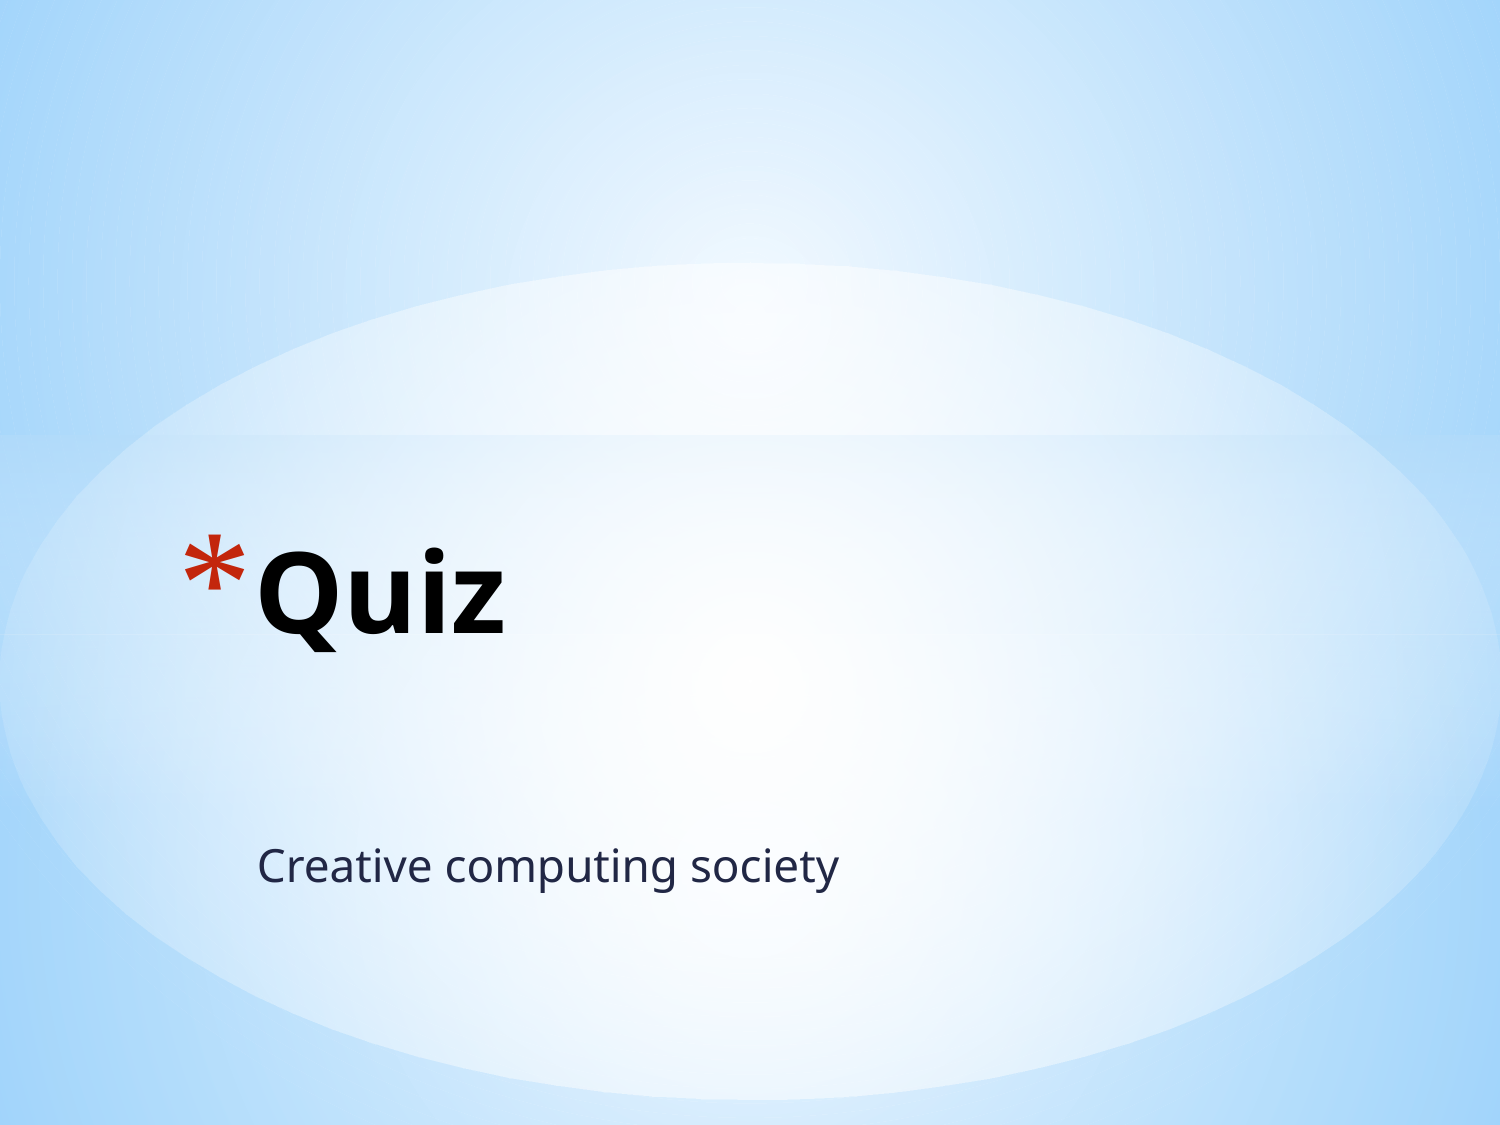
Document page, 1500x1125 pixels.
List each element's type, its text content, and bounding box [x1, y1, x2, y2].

title Quiz [134, 513, 1312, 808]
subtitle Creative computing society [241, 828, 1167, 1000]
